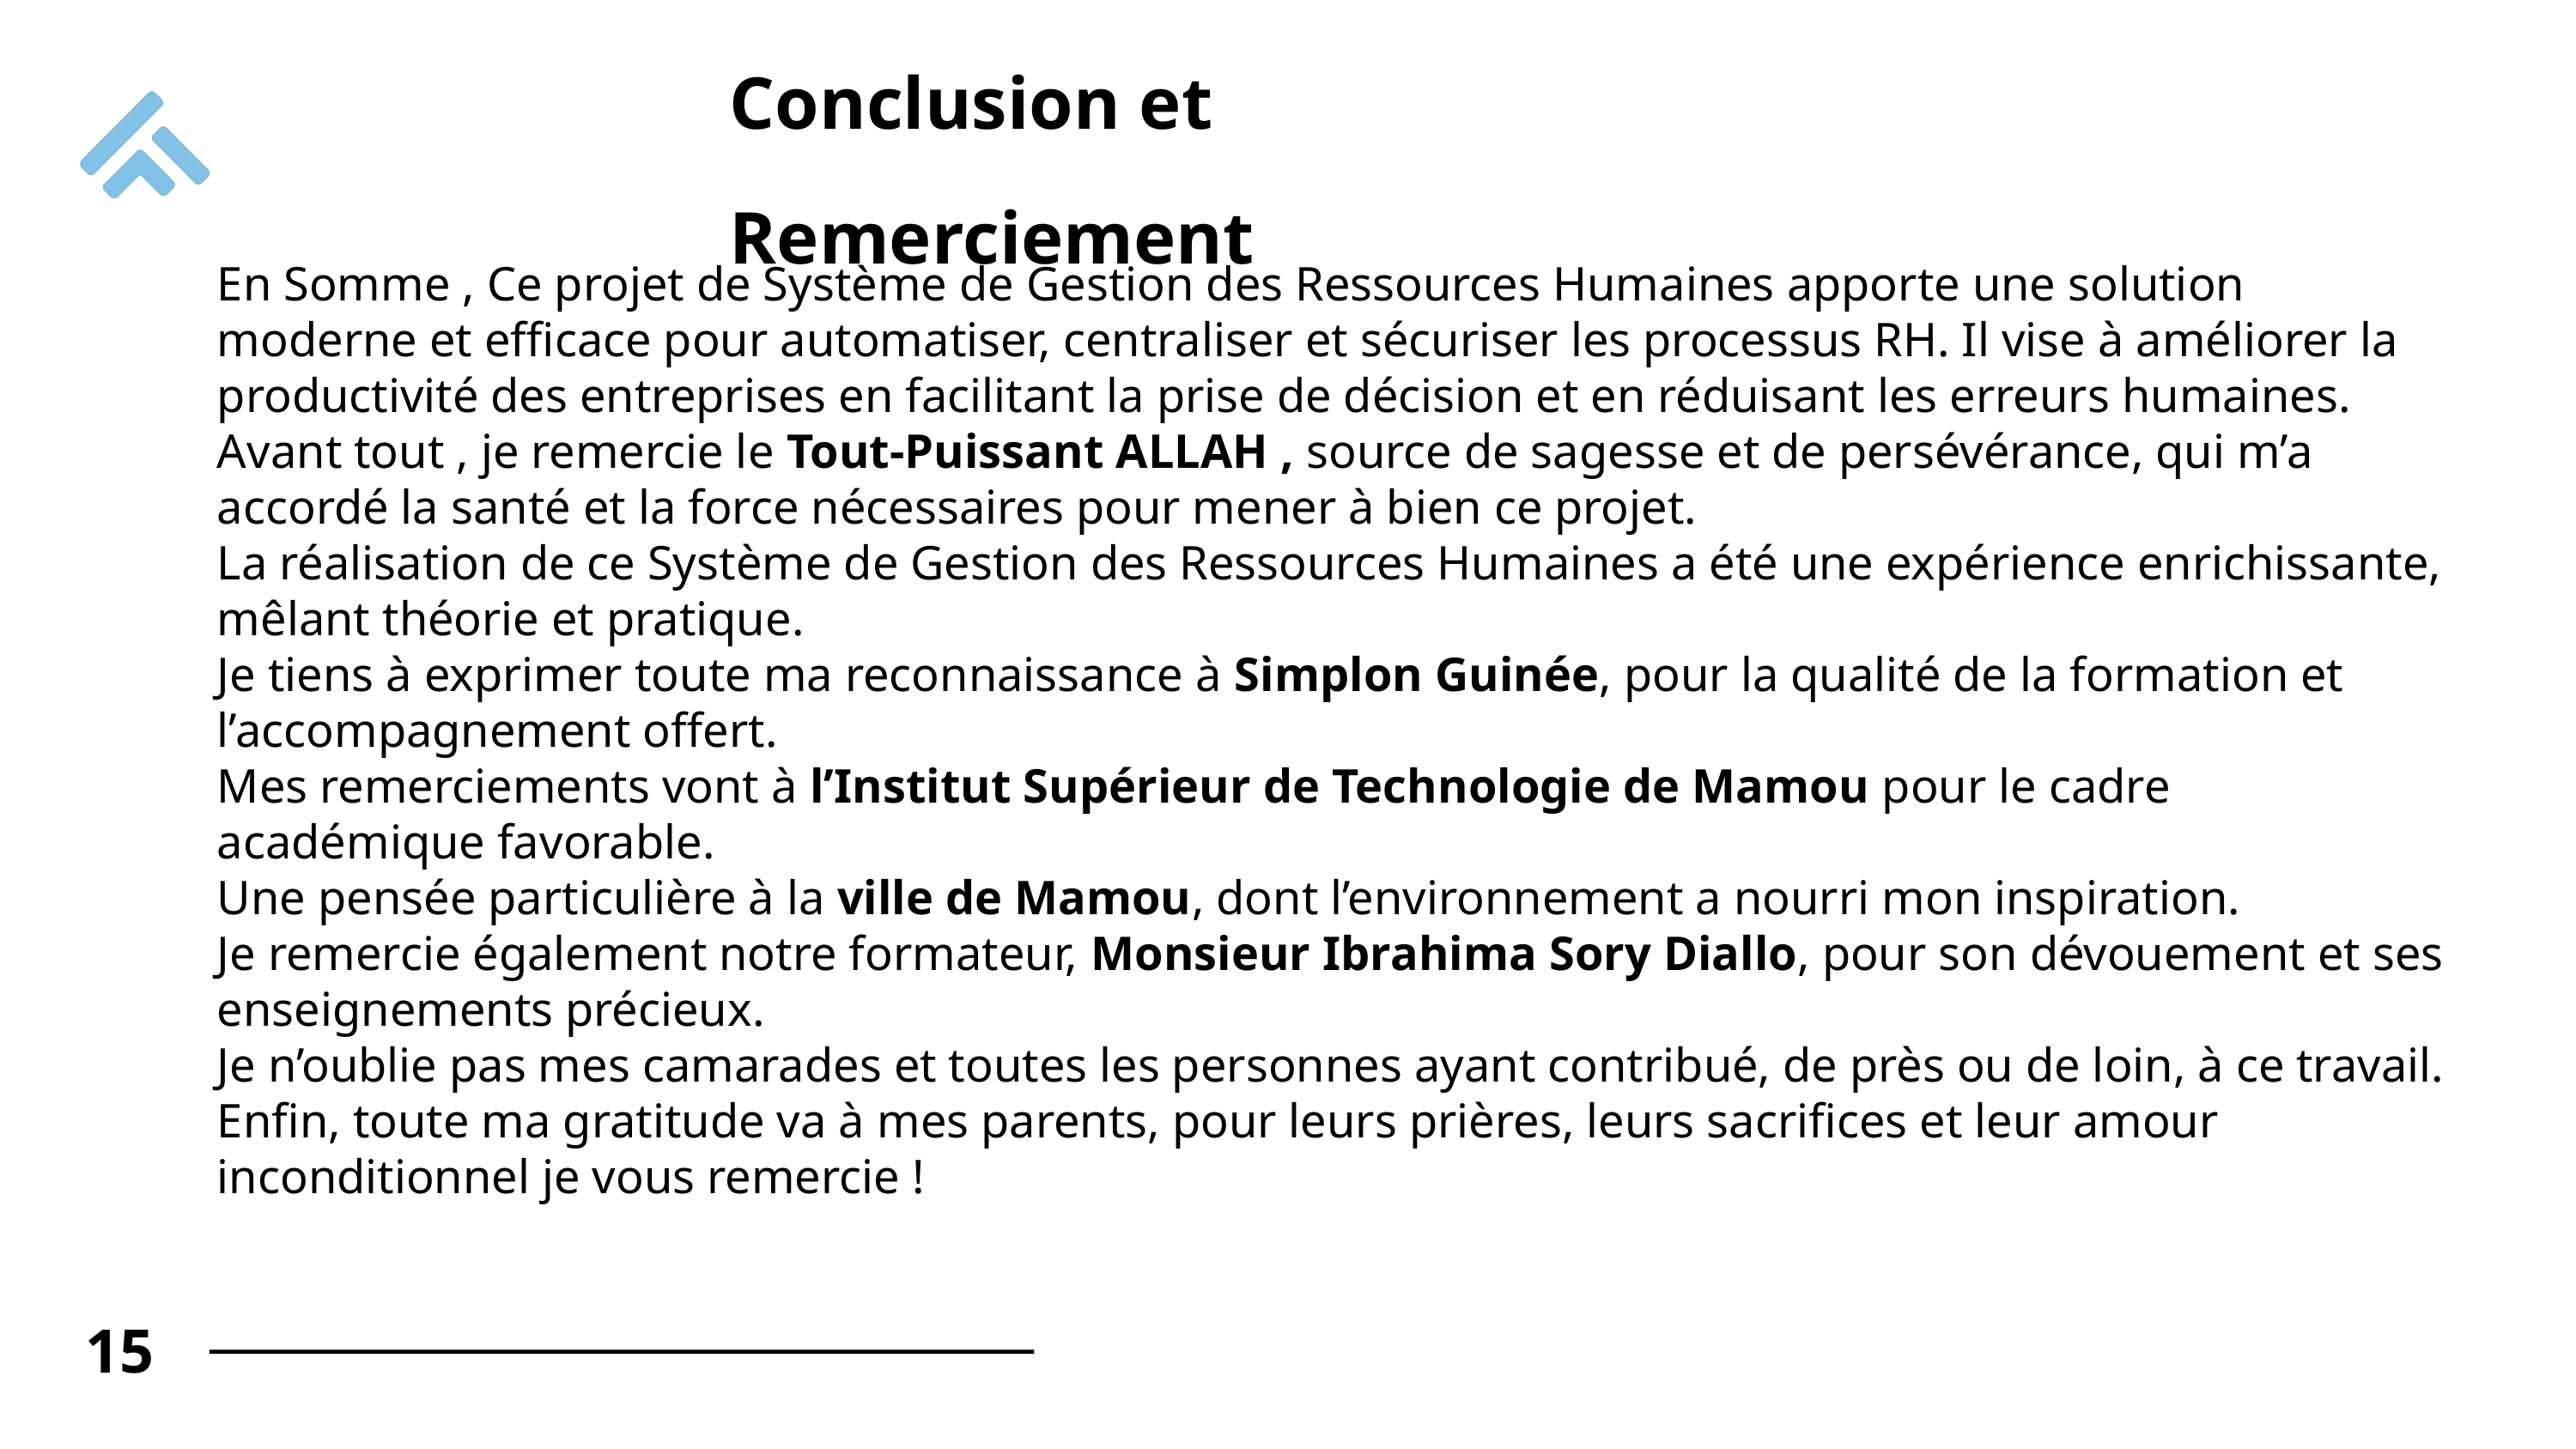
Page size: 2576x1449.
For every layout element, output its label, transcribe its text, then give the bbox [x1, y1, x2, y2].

text_box Conclusion et Remerciement [729, 9, 1739, 248]
text_box 15 [30, 1301, 210, 1385]
text_box En Somme , Ce projet de Système de Gestion des Ressources Humaines apporte une solution moderne et efficace pour automatiser, centraliser et sécuriser les processus RH. Il vise à améliorer la productivité des entreprises en facilitant la prise de décision et en réduisant les erreurs humaines. Avant tout , je remercie le Tout-Puissant ALLAH , source de sagesse et de persévérance, qui m’a accordé la santé et la force nécessaires pour mener à bien ce projet. La réalisation de ce Système de Gestion des Ressources Humaines a été une expérience enrichissante, mêlant théorie et pratique. Je tiens à exprimer toute ma reconnaissance à Simplon Guinée, pour la qualité de la formation et l’accompagnement offert. Mes remerciements vont à l’Institut Supérieur de Technologie de Mamou pour le cadre académique favorable. Une pensée particulière à la ville de Mamou, dont l’environnement a nourri mon inspiration. Je remercie également notre formateur, Monsieur Ibrahima Sory Diallo, pour son dévouement et ses enseignements précieux. Je n’oublie pas mes camarades et toutes les personnes ayant contribué, de près ou de loin, à ce travail. Enfin, toute ma gratitude va à mes parents, pour leurs prières, leurs sacrifices et leur amour inconditionnel je vous remercie ! [204, 248, 2461, 1210]
text_box [80, 91, 210, 198]
